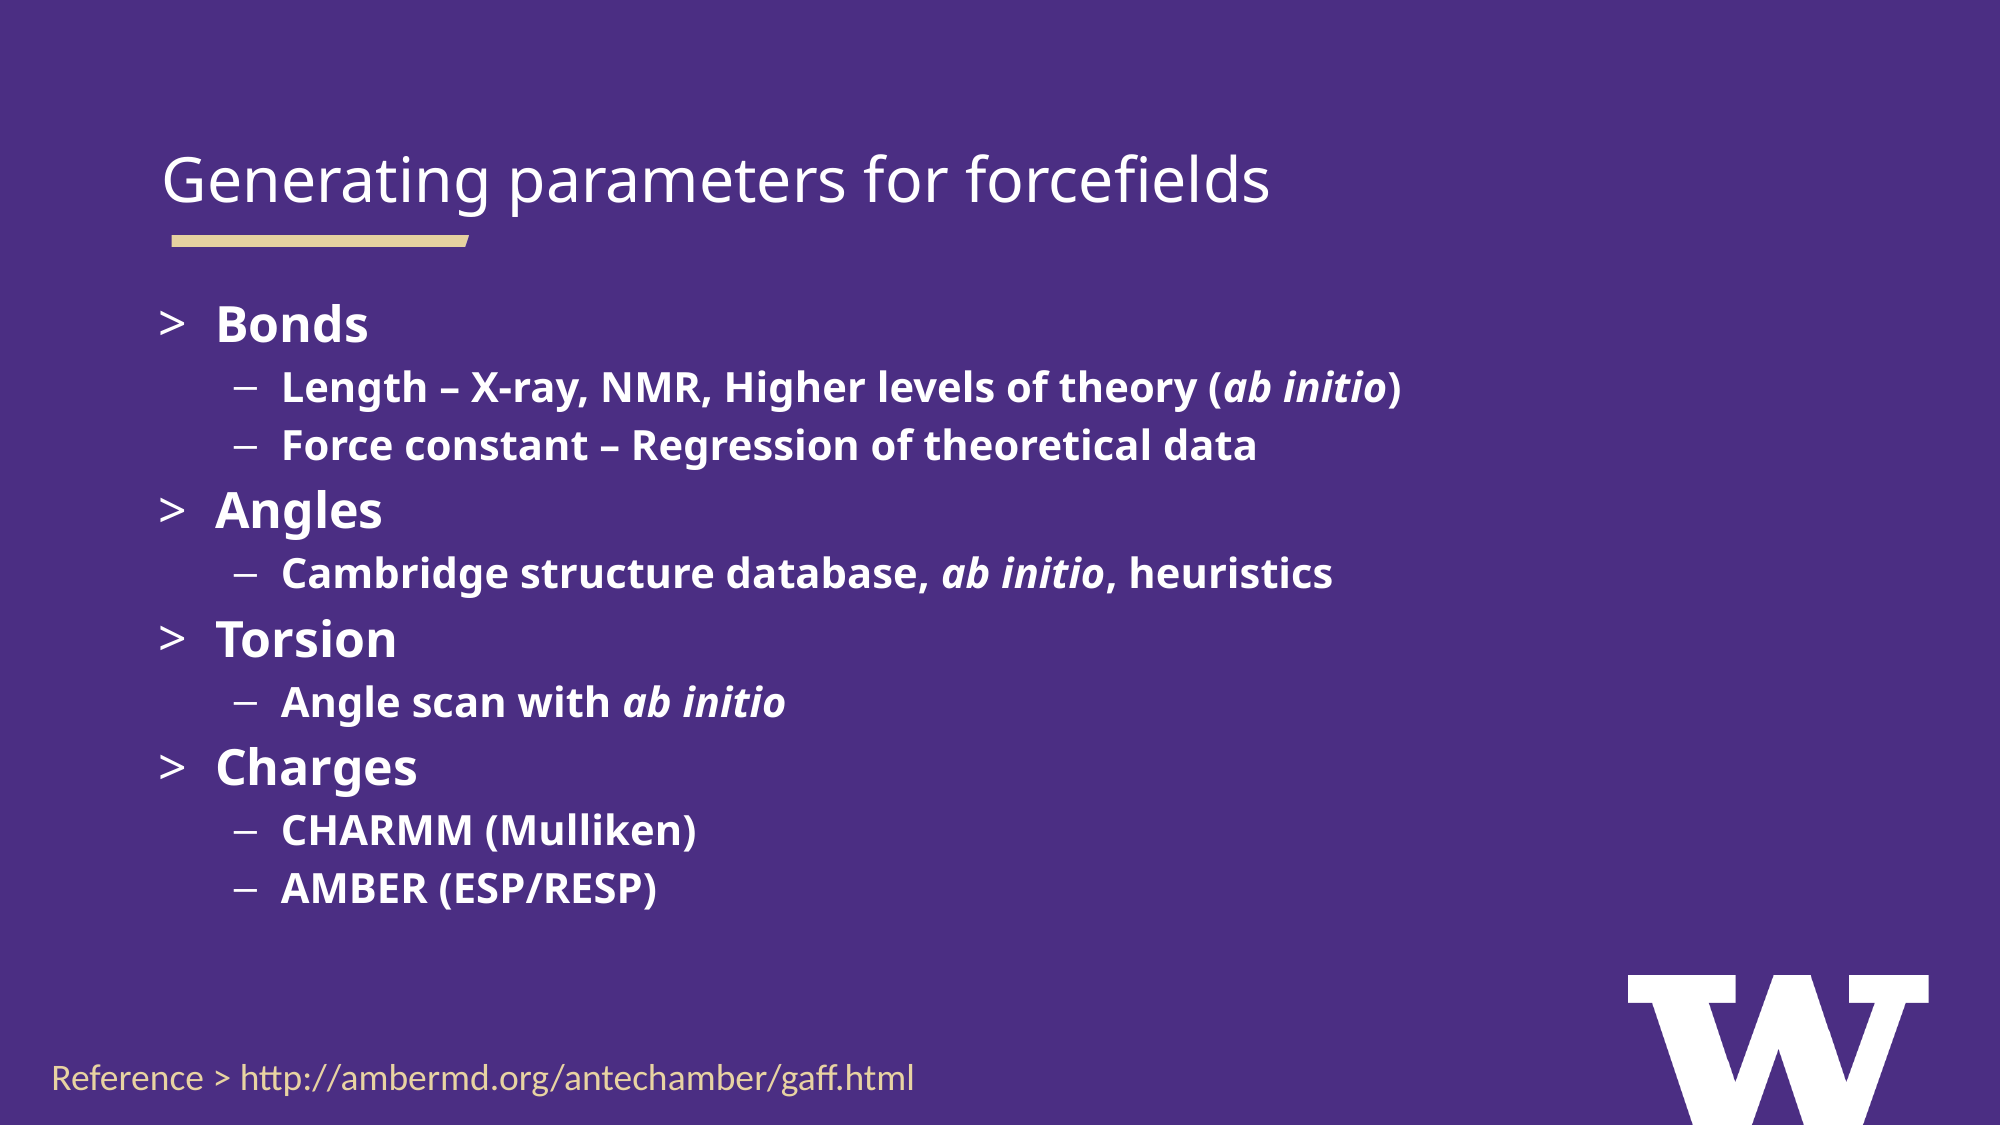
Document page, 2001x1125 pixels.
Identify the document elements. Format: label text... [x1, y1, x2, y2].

list Bonds Length – X-ray, NMR, Higher levels of theory (ab initio) Force constant – Regression of theoretical data Angles Cambridge structure database, ab initio, heuristics Torsion Angle scan with ab initio Charges CHARMM (Mulliken) AMBER (ESP/RESP) [144, 284, 1911, 944]
picture [1628, 975, 1929, 1125]
text_box Reference > http://ambermd.org/antechamber/gaff.html [36, 1045, 1614, 1106]
picture [171, 235, 469, 247]
list Generating parameters for forcefields [146, 60, 1938, 224]
